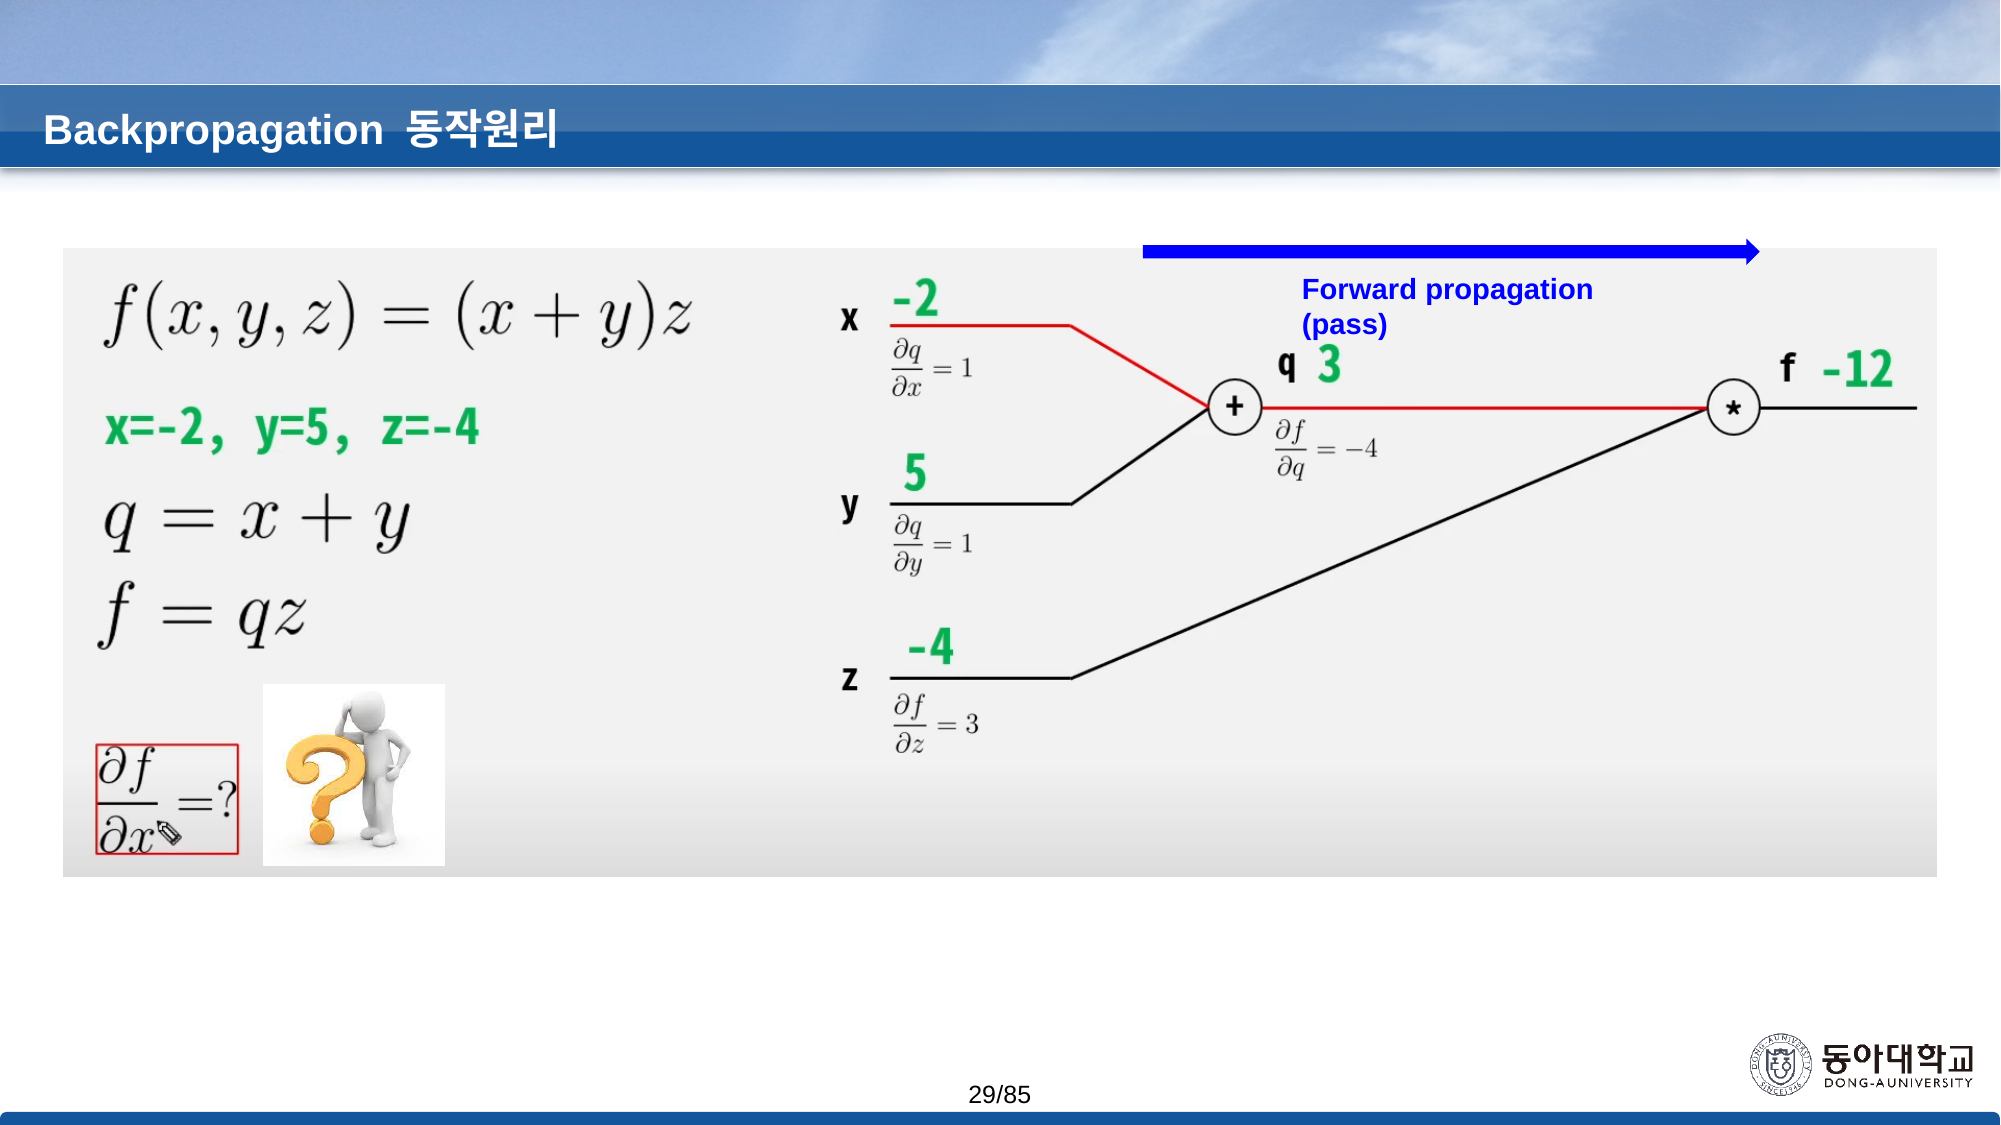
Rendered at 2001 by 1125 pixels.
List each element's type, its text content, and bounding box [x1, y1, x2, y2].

picture [0, 85, 2000, 167]
text_box [1141, 236, 1758, 248]
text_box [0, 0, 2000, 84]
picture [63, 248, 1937, 877]
picture [1742, 1024, 1983, 1110]
text_box Backpropagation 동작원리 [28, 95, 575, 161]
